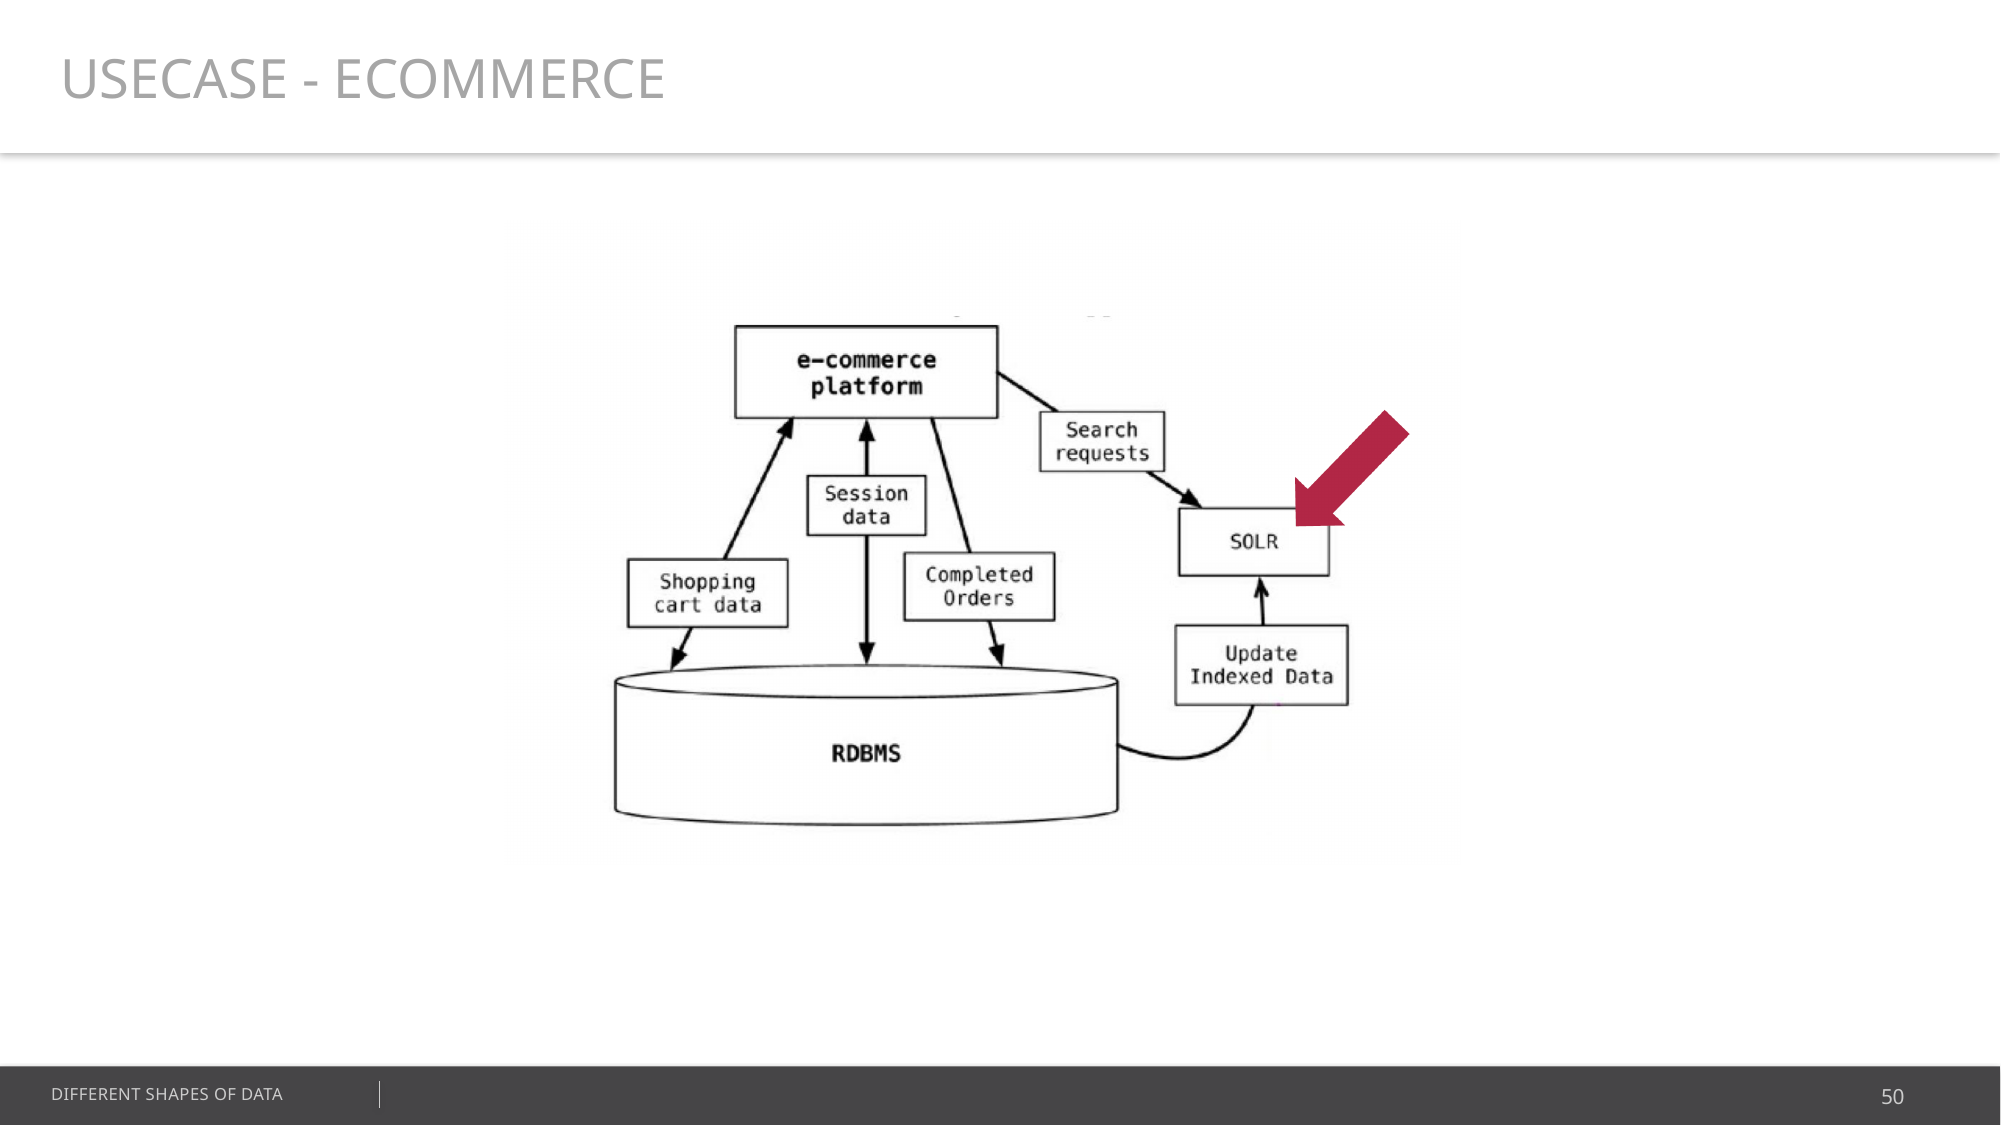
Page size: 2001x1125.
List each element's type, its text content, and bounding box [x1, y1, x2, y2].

picture [504, 220, 1461, 866]
list USECASE - ECOMMERCE [0, 0, 2000, 153]
